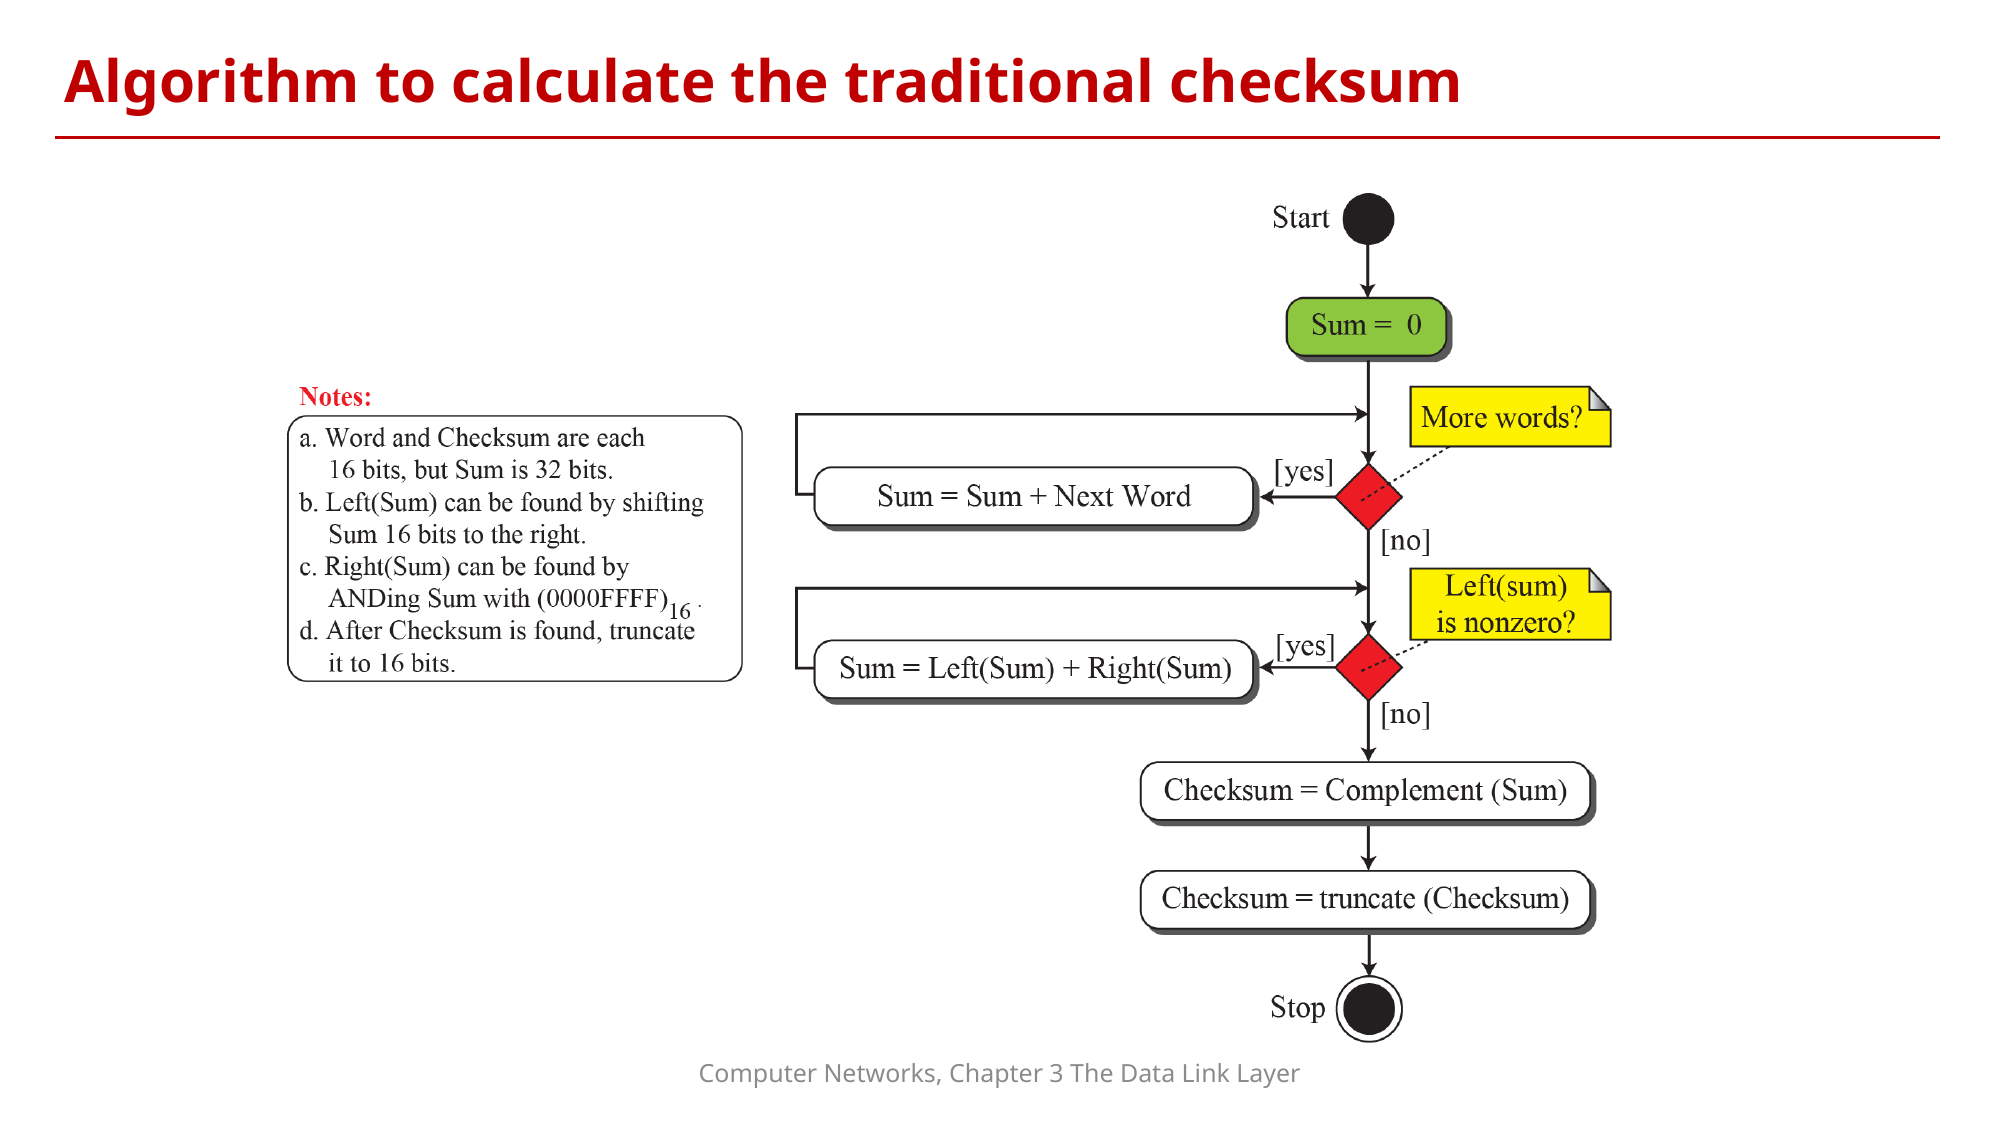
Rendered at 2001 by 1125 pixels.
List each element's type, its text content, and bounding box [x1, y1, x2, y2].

picture [287, 383, 743, 682]
footer Computer Networks, Chapter 3 The Data Link Layer [662, 1042, 1338, 1103]
text_box Algorithm to calculate the traditional checksum [49, 36, 1972, 122]
picture [794, 193, 1612, 1043]
